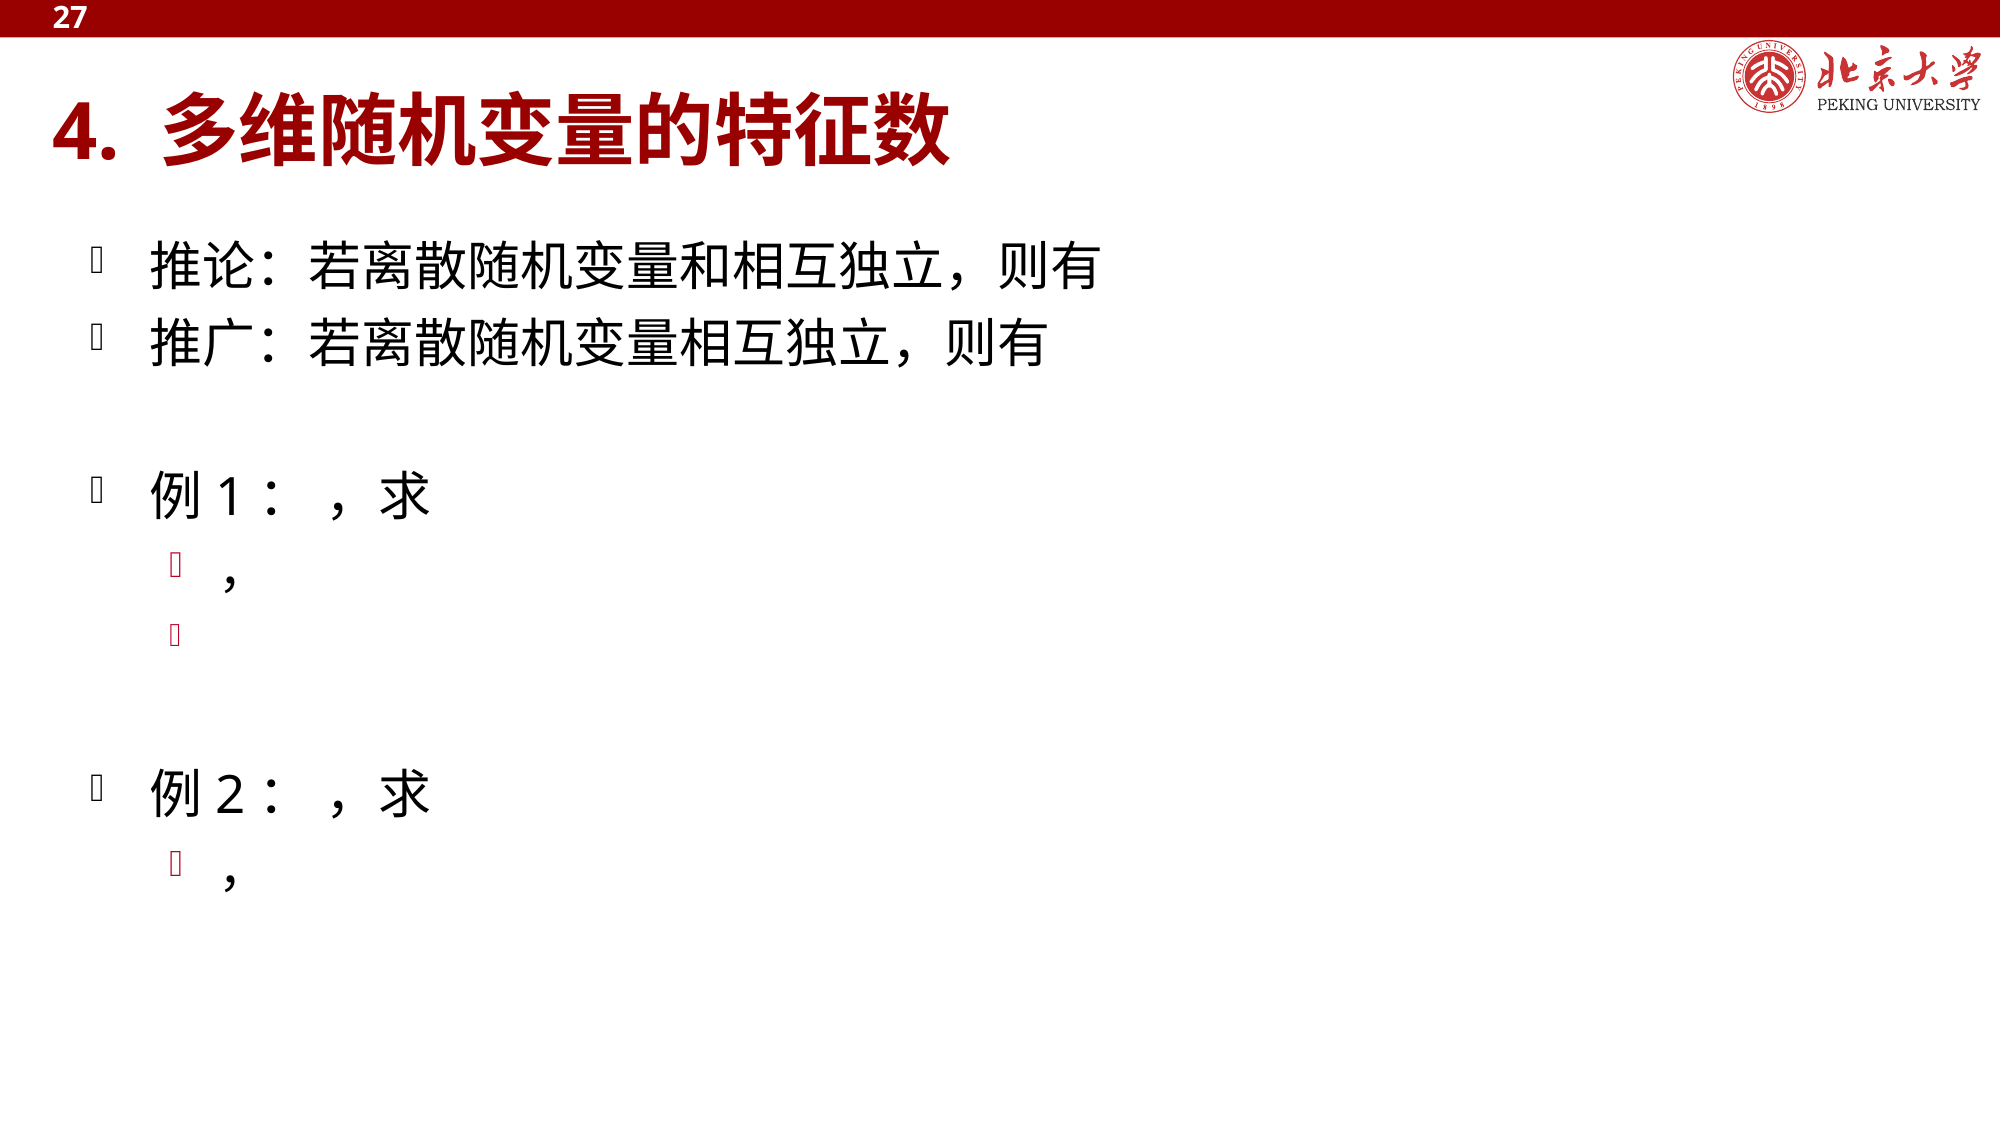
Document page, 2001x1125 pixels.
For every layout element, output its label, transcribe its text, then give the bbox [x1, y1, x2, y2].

slide_number 27 [37, 5, 225, 34]
title 4. 多维随机变量的特征数 [37, 62, 1951, 194]
